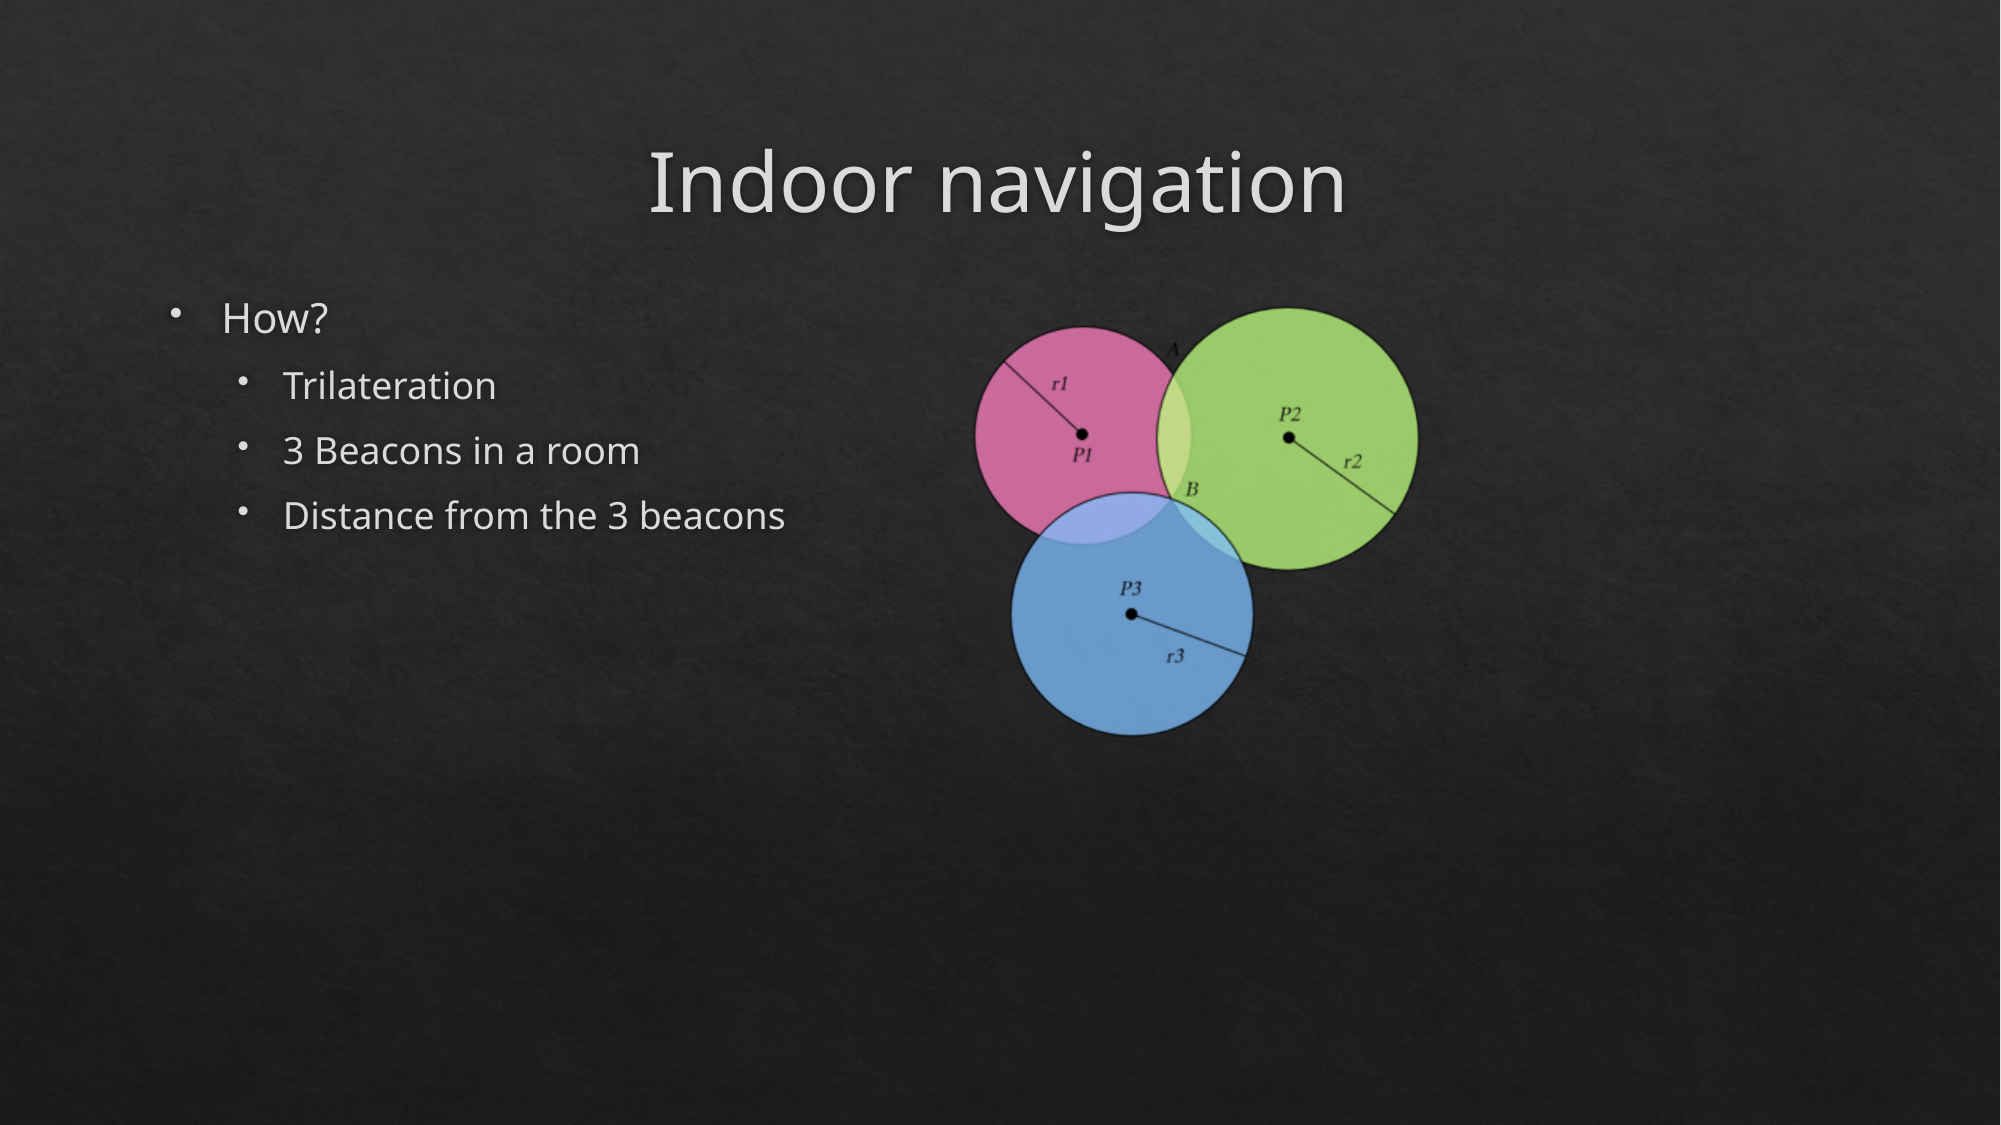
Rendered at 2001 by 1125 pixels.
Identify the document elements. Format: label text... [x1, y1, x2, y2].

picture [962, 298, 1432, 747]
title Indoor navigation [149, 99, 1849, 260]
list How? Trilateration 3 Beacons in a room Distance from the 3 beacons [149, 284, 1849, 950]
